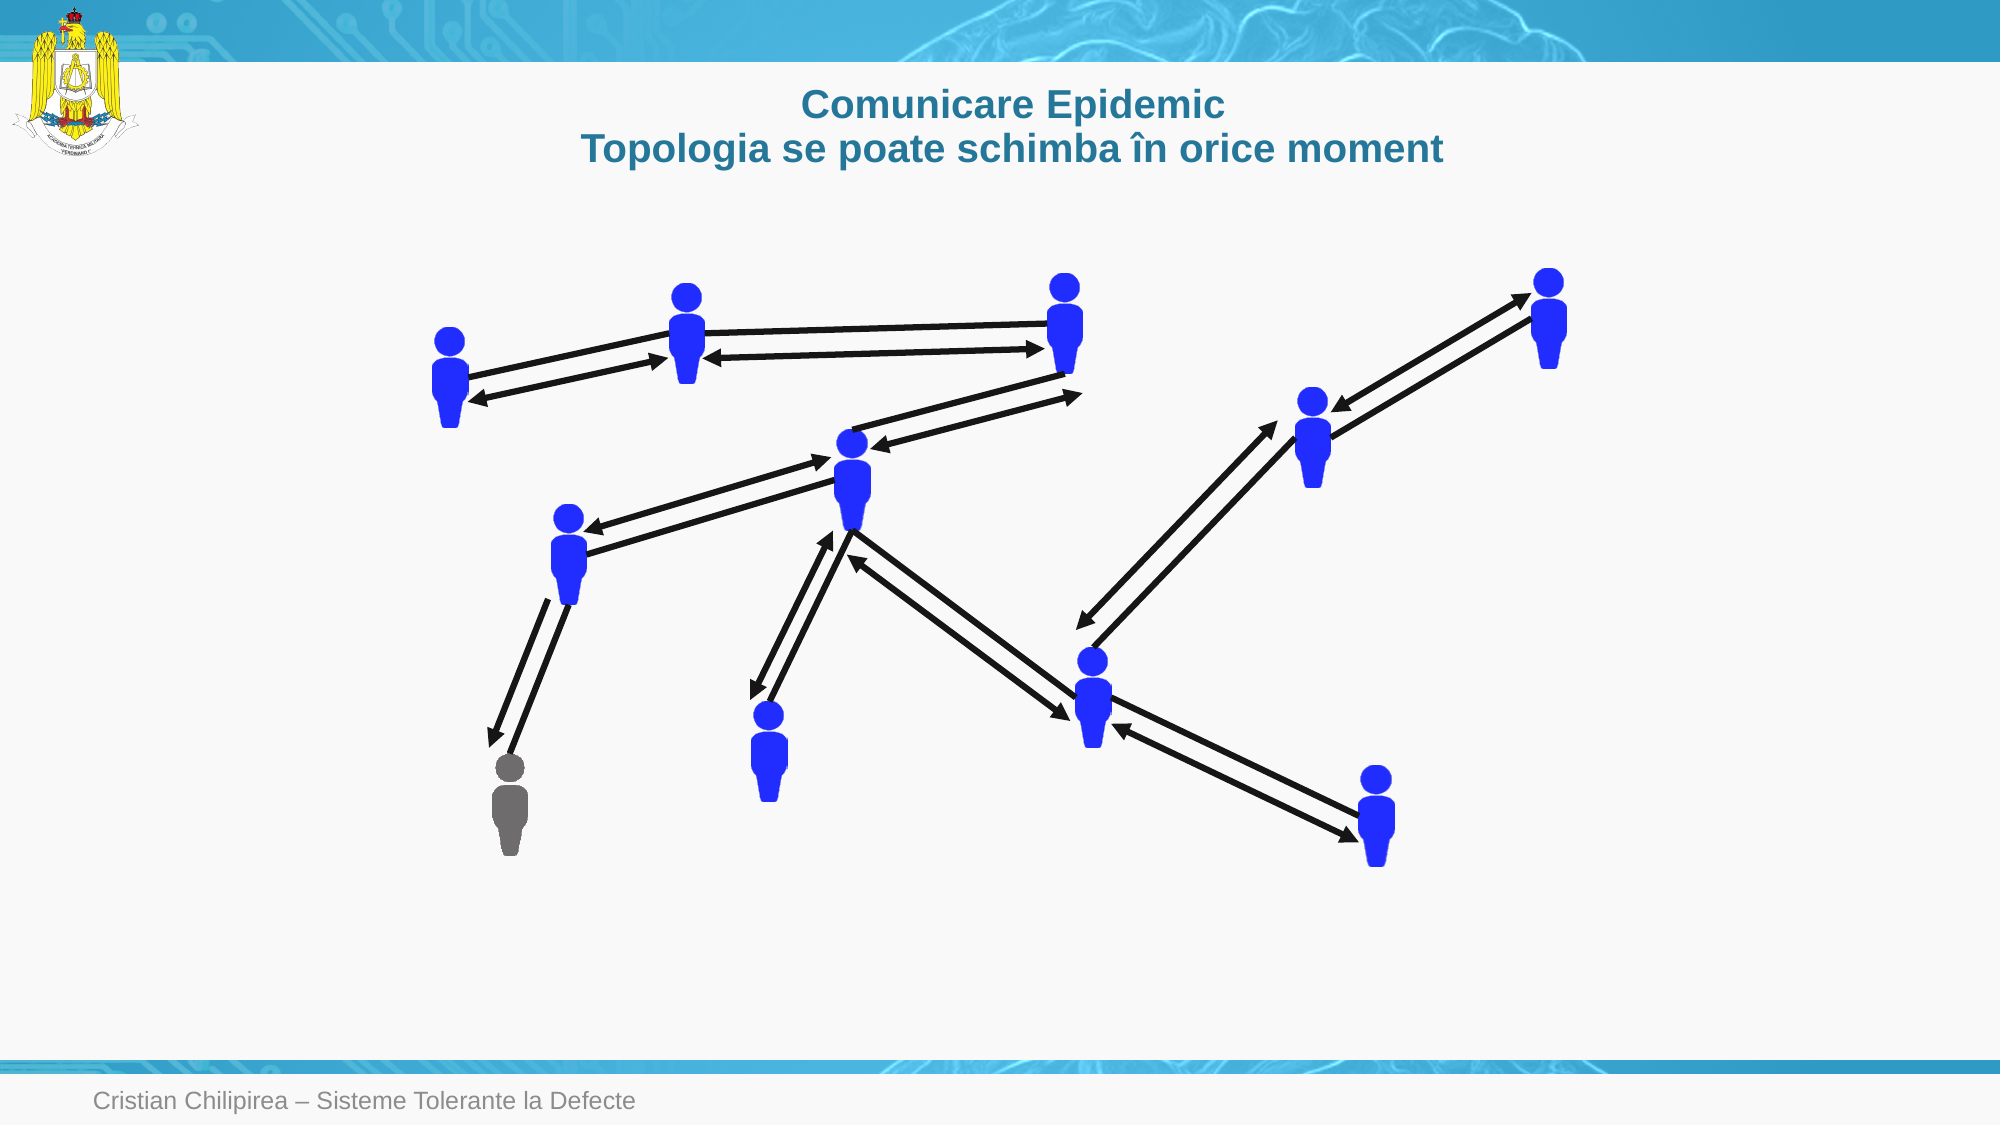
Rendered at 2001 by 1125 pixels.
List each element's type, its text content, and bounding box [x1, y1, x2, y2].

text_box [702, 348, 1045, 359]
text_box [846, 554, 1071, 721]
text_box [852, 531, 1076, 698]
picture [1295, 387, 1331, 488]
picture [432, 327, 469, 428]
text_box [583, 457, 832, 532]
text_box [1330, 292, 1532, 413]
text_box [586, 532, 750, 555]
picture [1531, 268, 1567, 369]
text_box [1111, 697, 1359, 723]
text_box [1330, 413, 1532, 438]
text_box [488, 598, 549, 748]
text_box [468, 333, 670, 378]
title Comunicare Epidemic Topologia se poate schimba în orice moment [150, 76, 1876, 180]
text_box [750, 530, 833, 700]
picture [491, 753, 528, 856]
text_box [704, 323, 1048, 334]
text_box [1093, 437, 1296, 648]
picture [1075, 647, 1112, 748]
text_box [852, 373, 1065, 430]
picture [0, 0, 2000, 156]
footer Cristian Chilipirea – Sisteme Tolerante la Defecte [77, 1073, 1338, 1125]
picture [834, 429, 871, 531]
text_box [1111, 723, 1359, 843]
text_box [509, 604, 569, 754]
picture [551, 504, 587, 605]
picture [751, 701, 788, 802]
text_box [467, 357, 669, 402]
picture [1047, 273, 1083, 374]
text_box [869, 392, 1083, 449]
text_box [1075, 420, 1278, 630]
picture [0, 1060, 2000, 1074]
picture [1358, 765, 1395, 867]
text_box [769, 531, 852, 701]
picture [669, 283, 705, 384]
